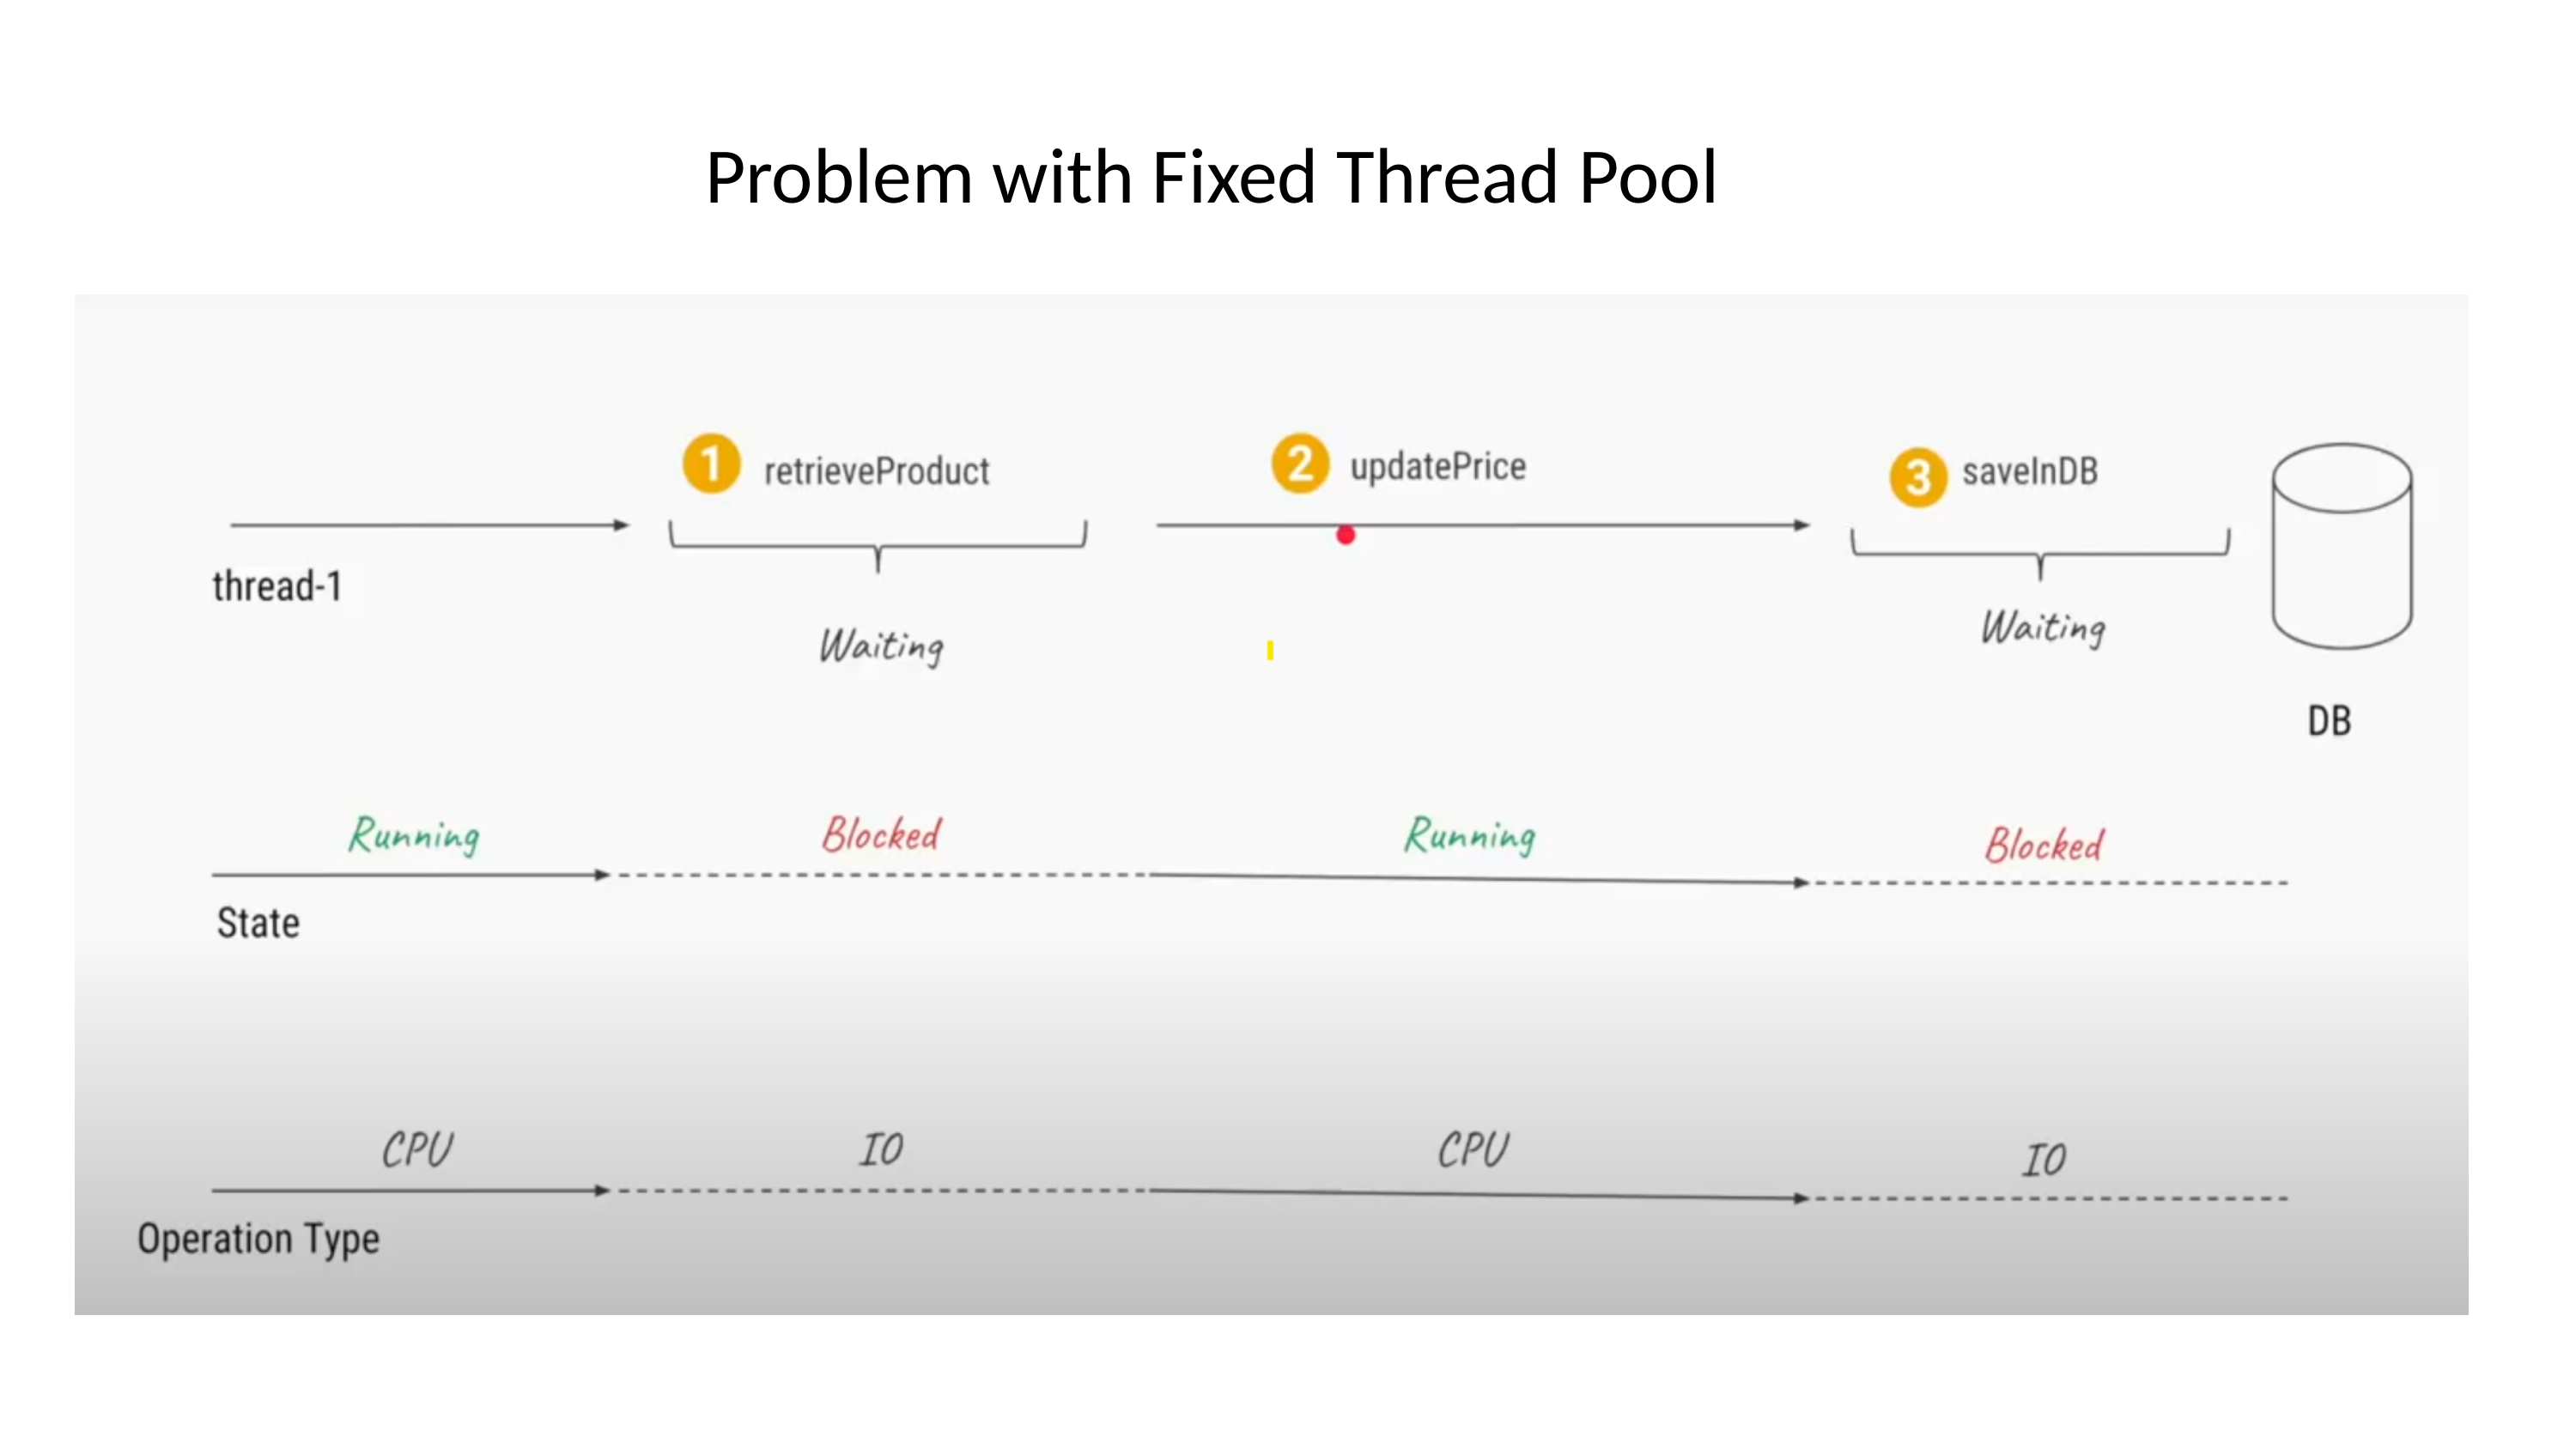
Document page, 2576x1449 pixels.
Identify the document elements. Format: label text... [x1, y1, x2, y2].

picture [75, 294, 2470, 1315]
title Problem with Fixed Thread Pool [633, 91, 1793, 252]
